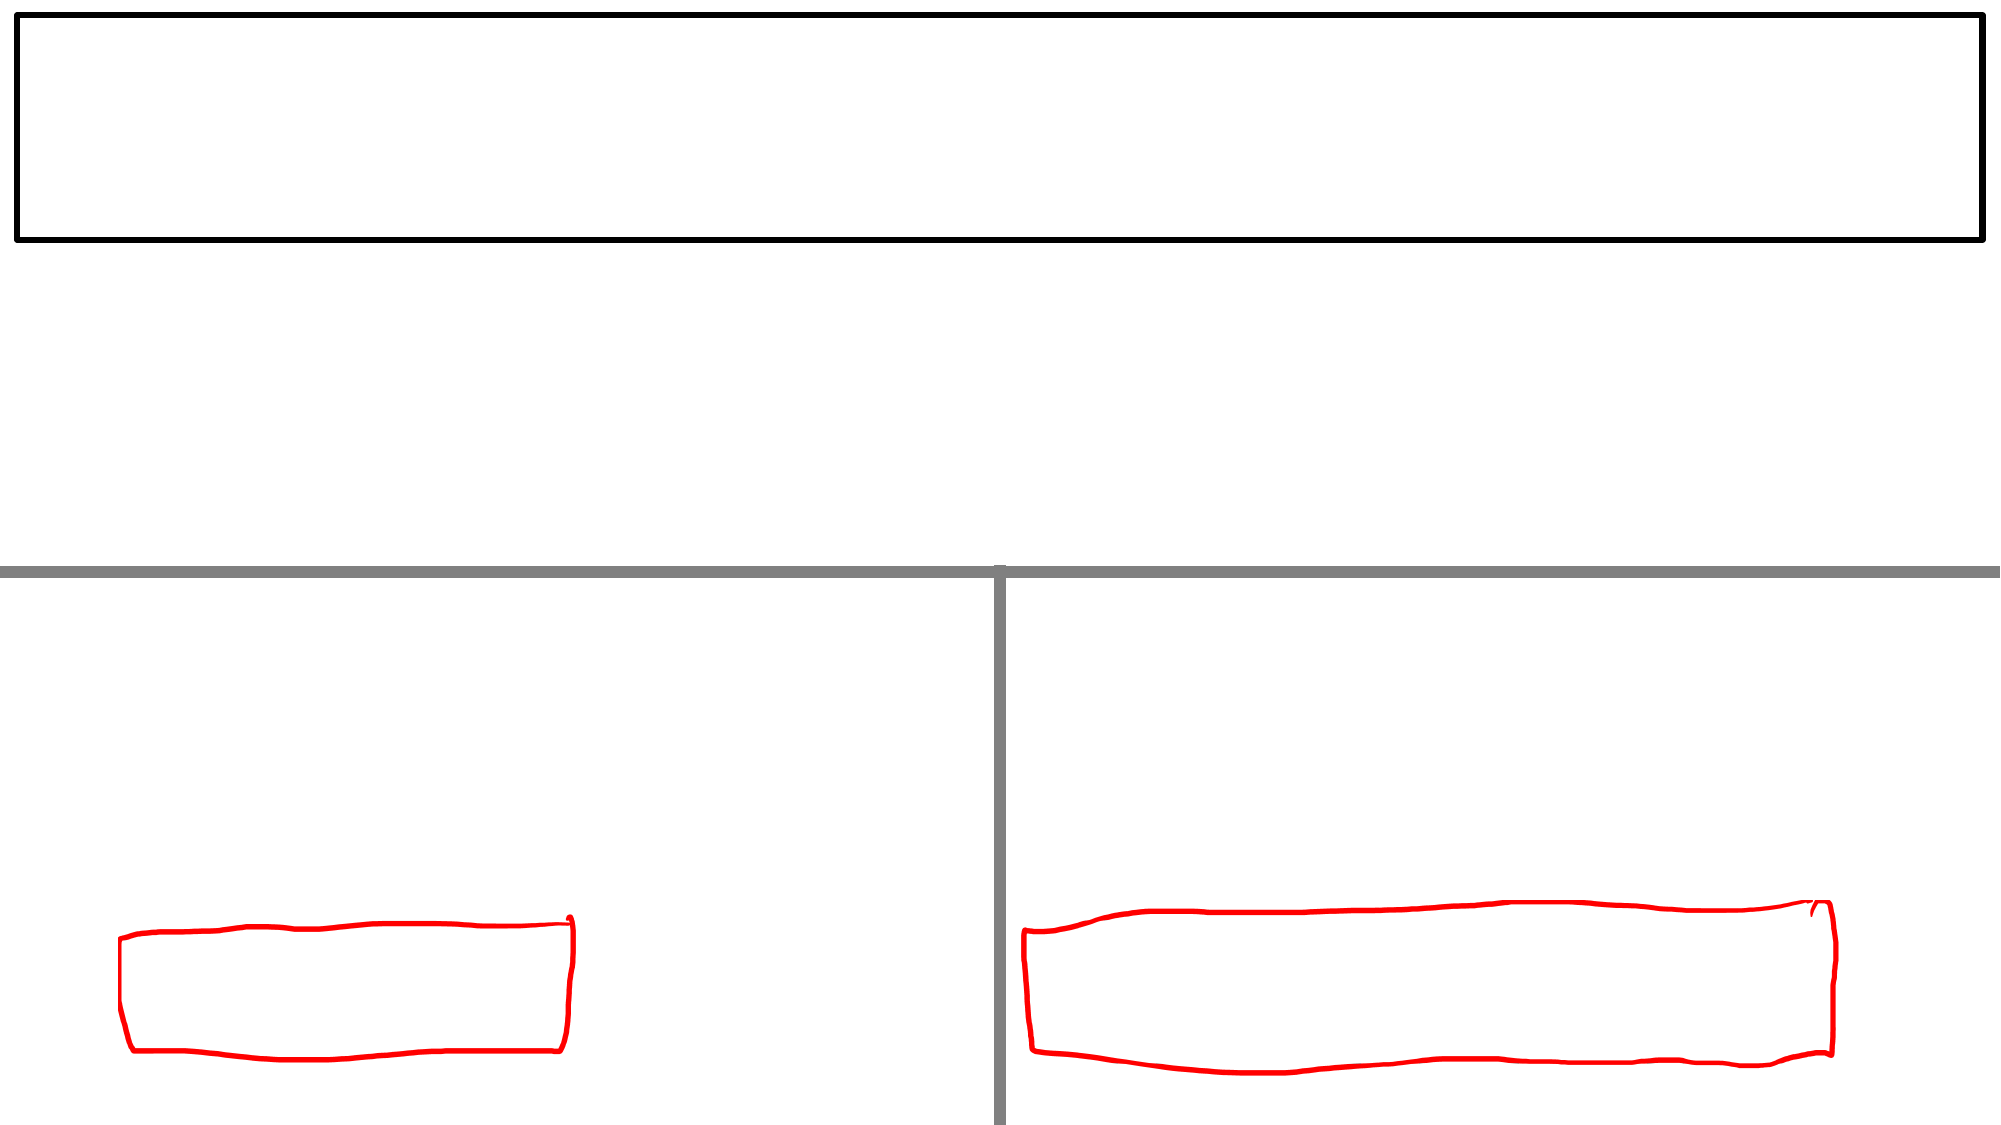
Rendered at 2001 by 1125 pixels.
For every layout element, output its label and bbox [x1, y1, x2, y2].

picture [1001, 900, 1847, 1084]
picture [118, 900, 999, 1084]
